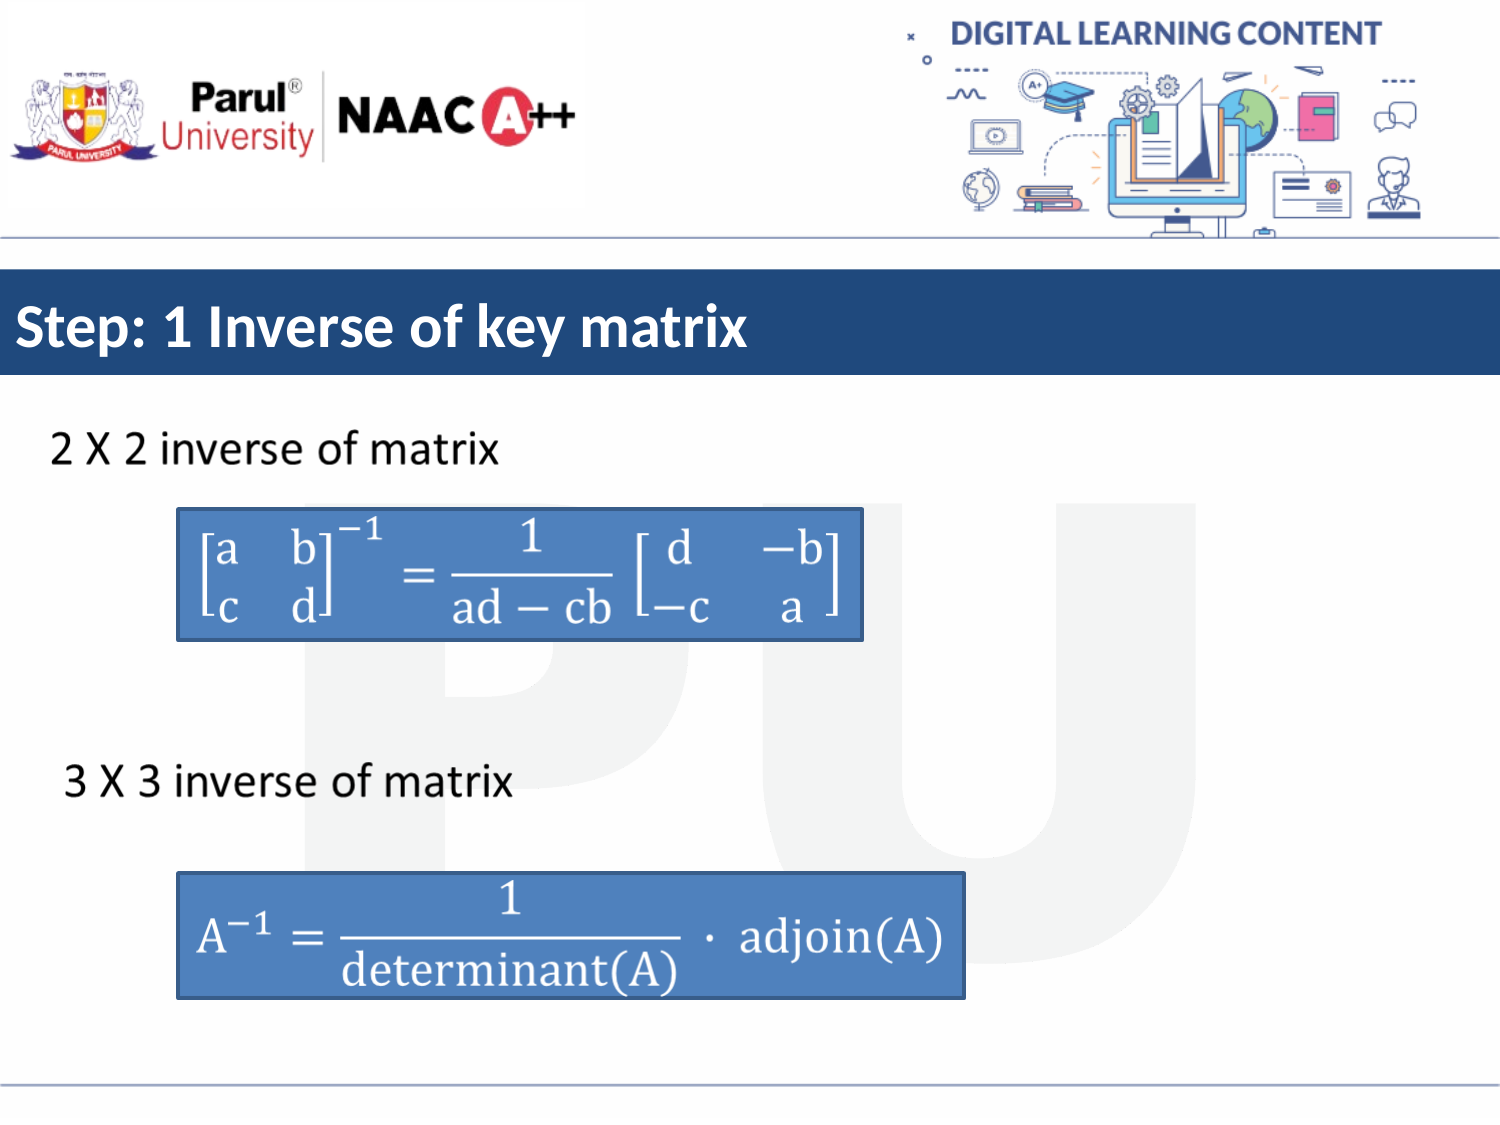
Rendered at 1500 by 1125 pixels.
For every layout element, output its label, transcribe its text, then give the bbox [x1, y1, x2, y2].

text_box Step: 1 Inverse of key matrix [0, 269, 1500, 375]
text_box [31, 276, 1469, 368]
picture [0, 375, 1500, 1118]
picture [0, 0, 1500, 269]
